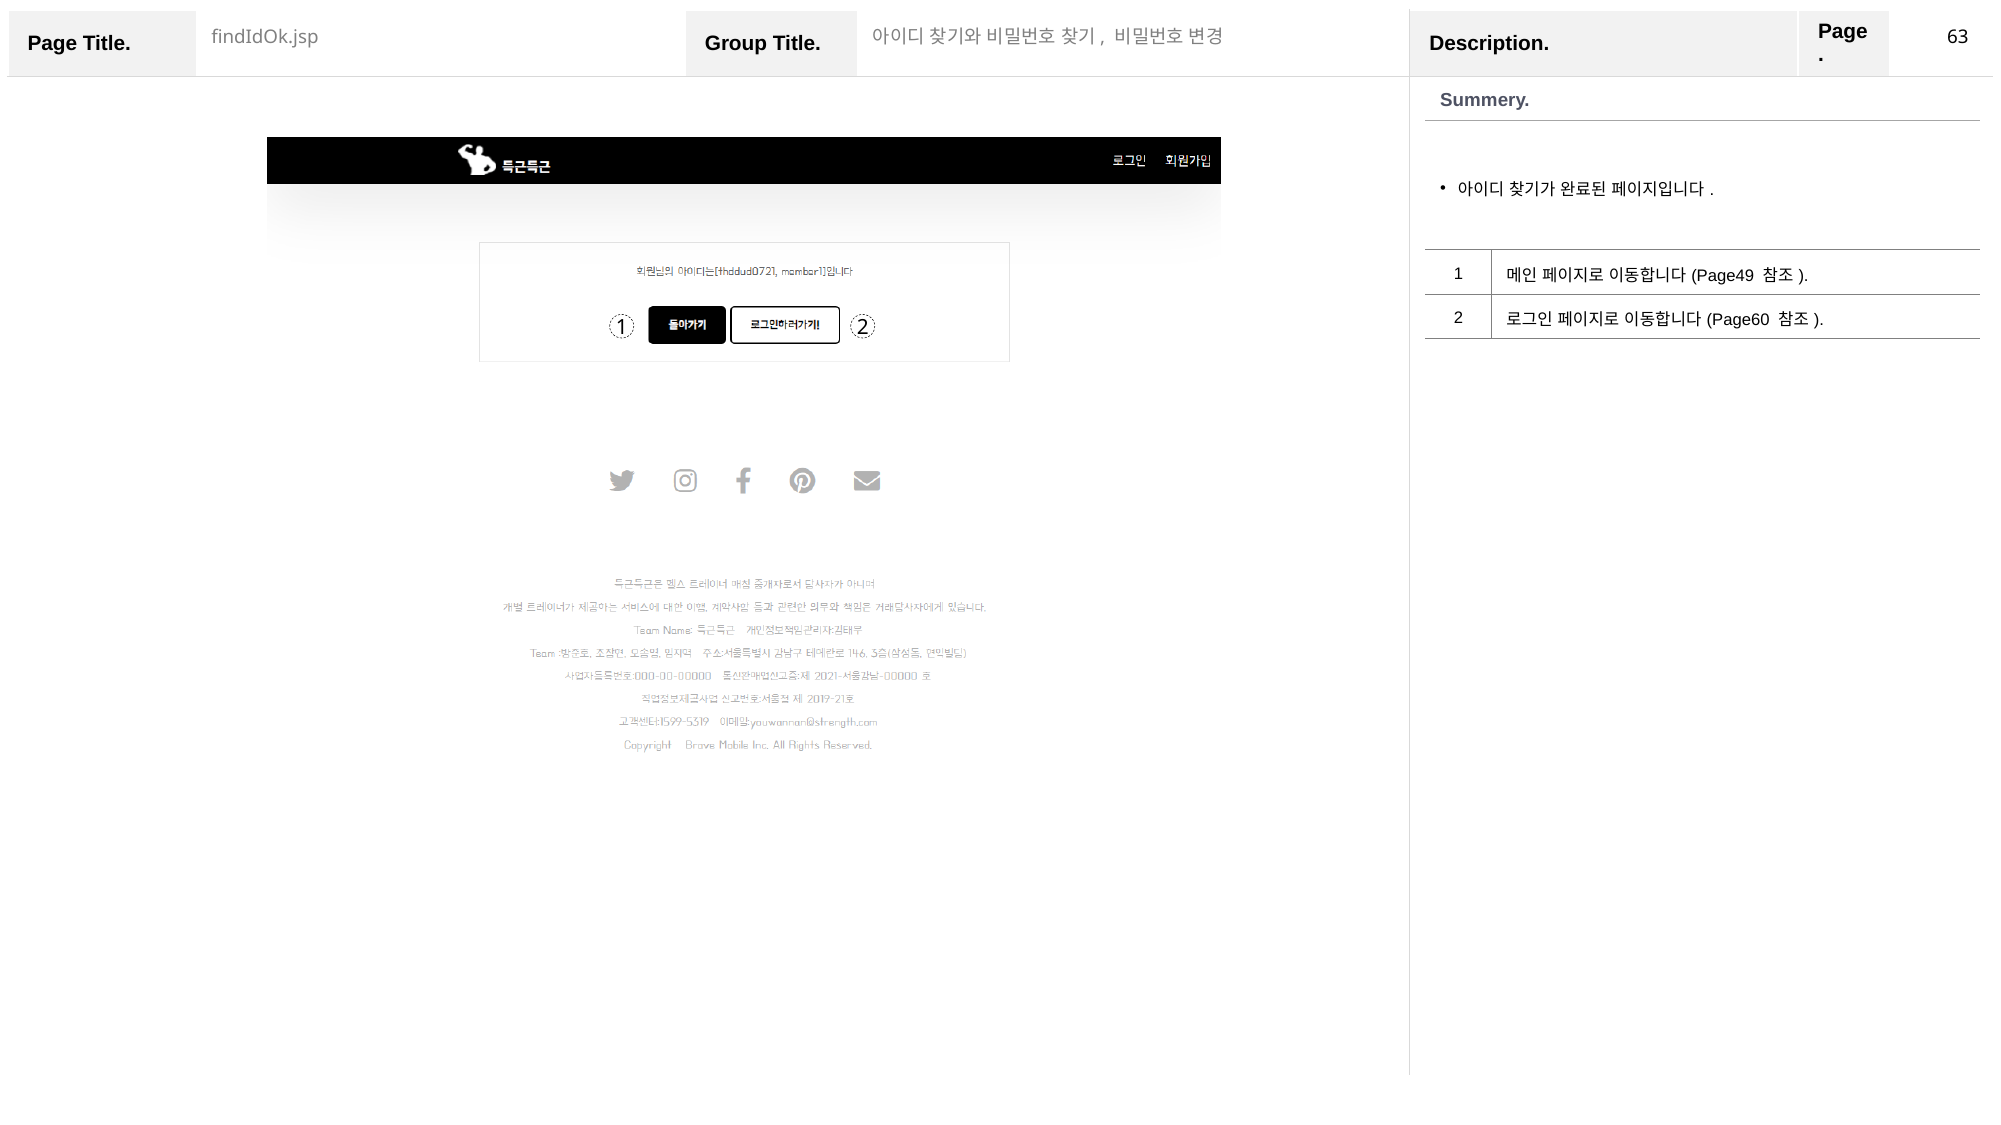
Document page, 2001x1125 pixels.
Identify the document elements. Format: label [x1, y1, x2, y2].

picture [267, 136, 1221, 904]
list [196, 18, 684, 55]
text_box [1932, 17, 1984, 55]
table_header [1425, 78, 1980, 120]
list [858, 18, 1405, 55]
table_cell [1492, 295, 1980, 338]
table_cell [1425, 121, 1980, 249]
table_cell [1492, 250, 1980, 294]
table_cell [1425, 250, 1491, 294]
table_cell [1425, 295, 1491, 338]
